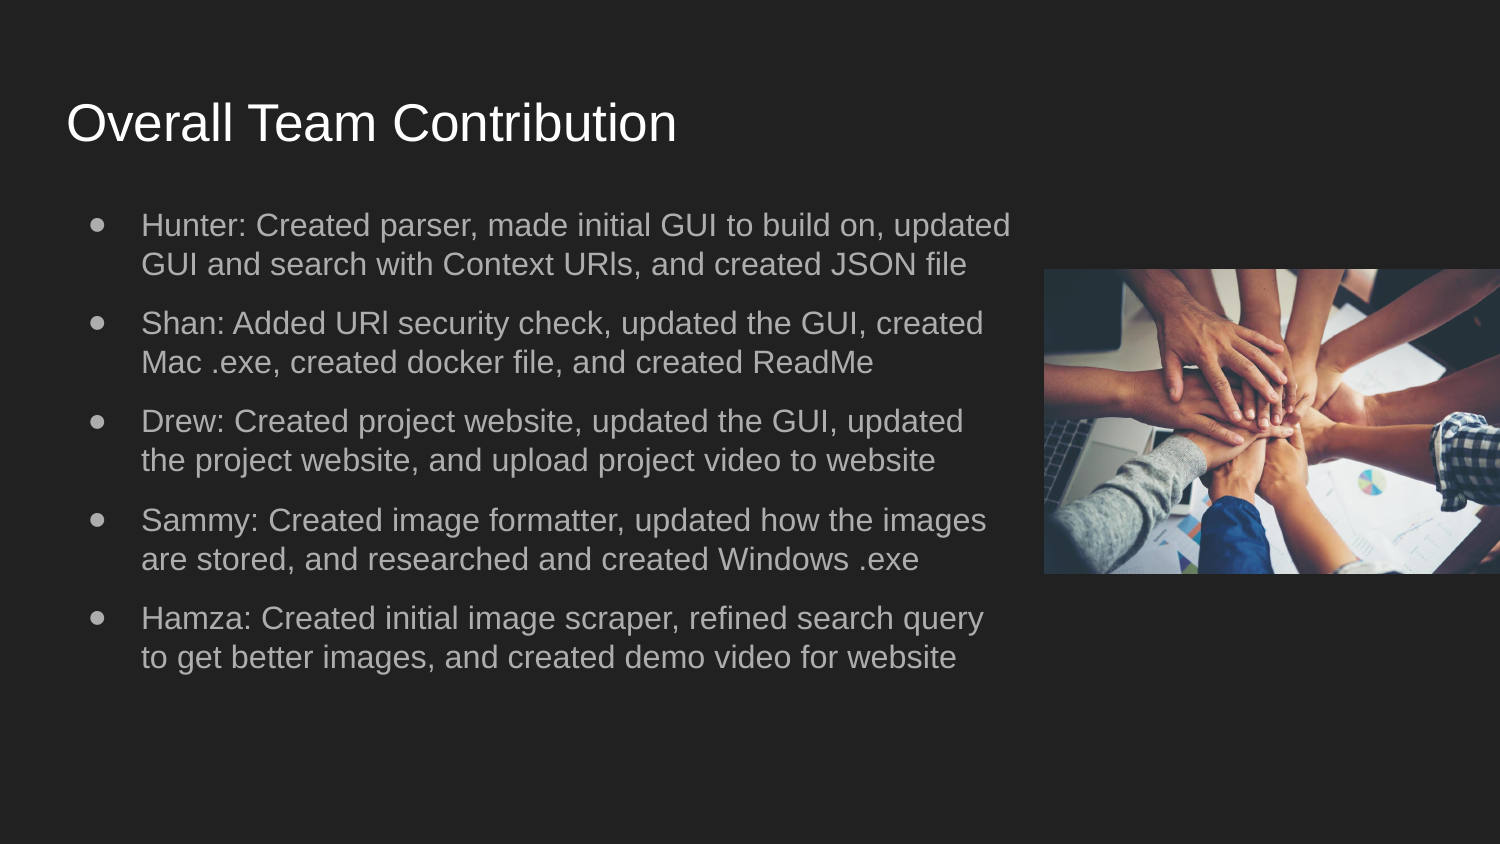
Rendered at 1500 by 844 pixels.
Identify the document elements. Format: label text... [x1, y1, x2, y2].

picture [1044, 269, 1500, 574]
title Overall Team Contribution [51, 72, 1449, 167]
list Hunter: Created parser, made initial GUI to build on, updated GUI and search with Context URls, and created JSON file Shan: Added URl security check, updated the GUI, created Mac .exe, created docker file, and created ReadMe Drew: Created project website, updated the GUI, updated the project website, and upload project video to website Sammy: Created image formatter, updated how the images are stored, and researched and created Windows .exe Hamza: Created initial image scraper, refined search query to get better images, and created demo video for website [51, 189, 1032, 750]
